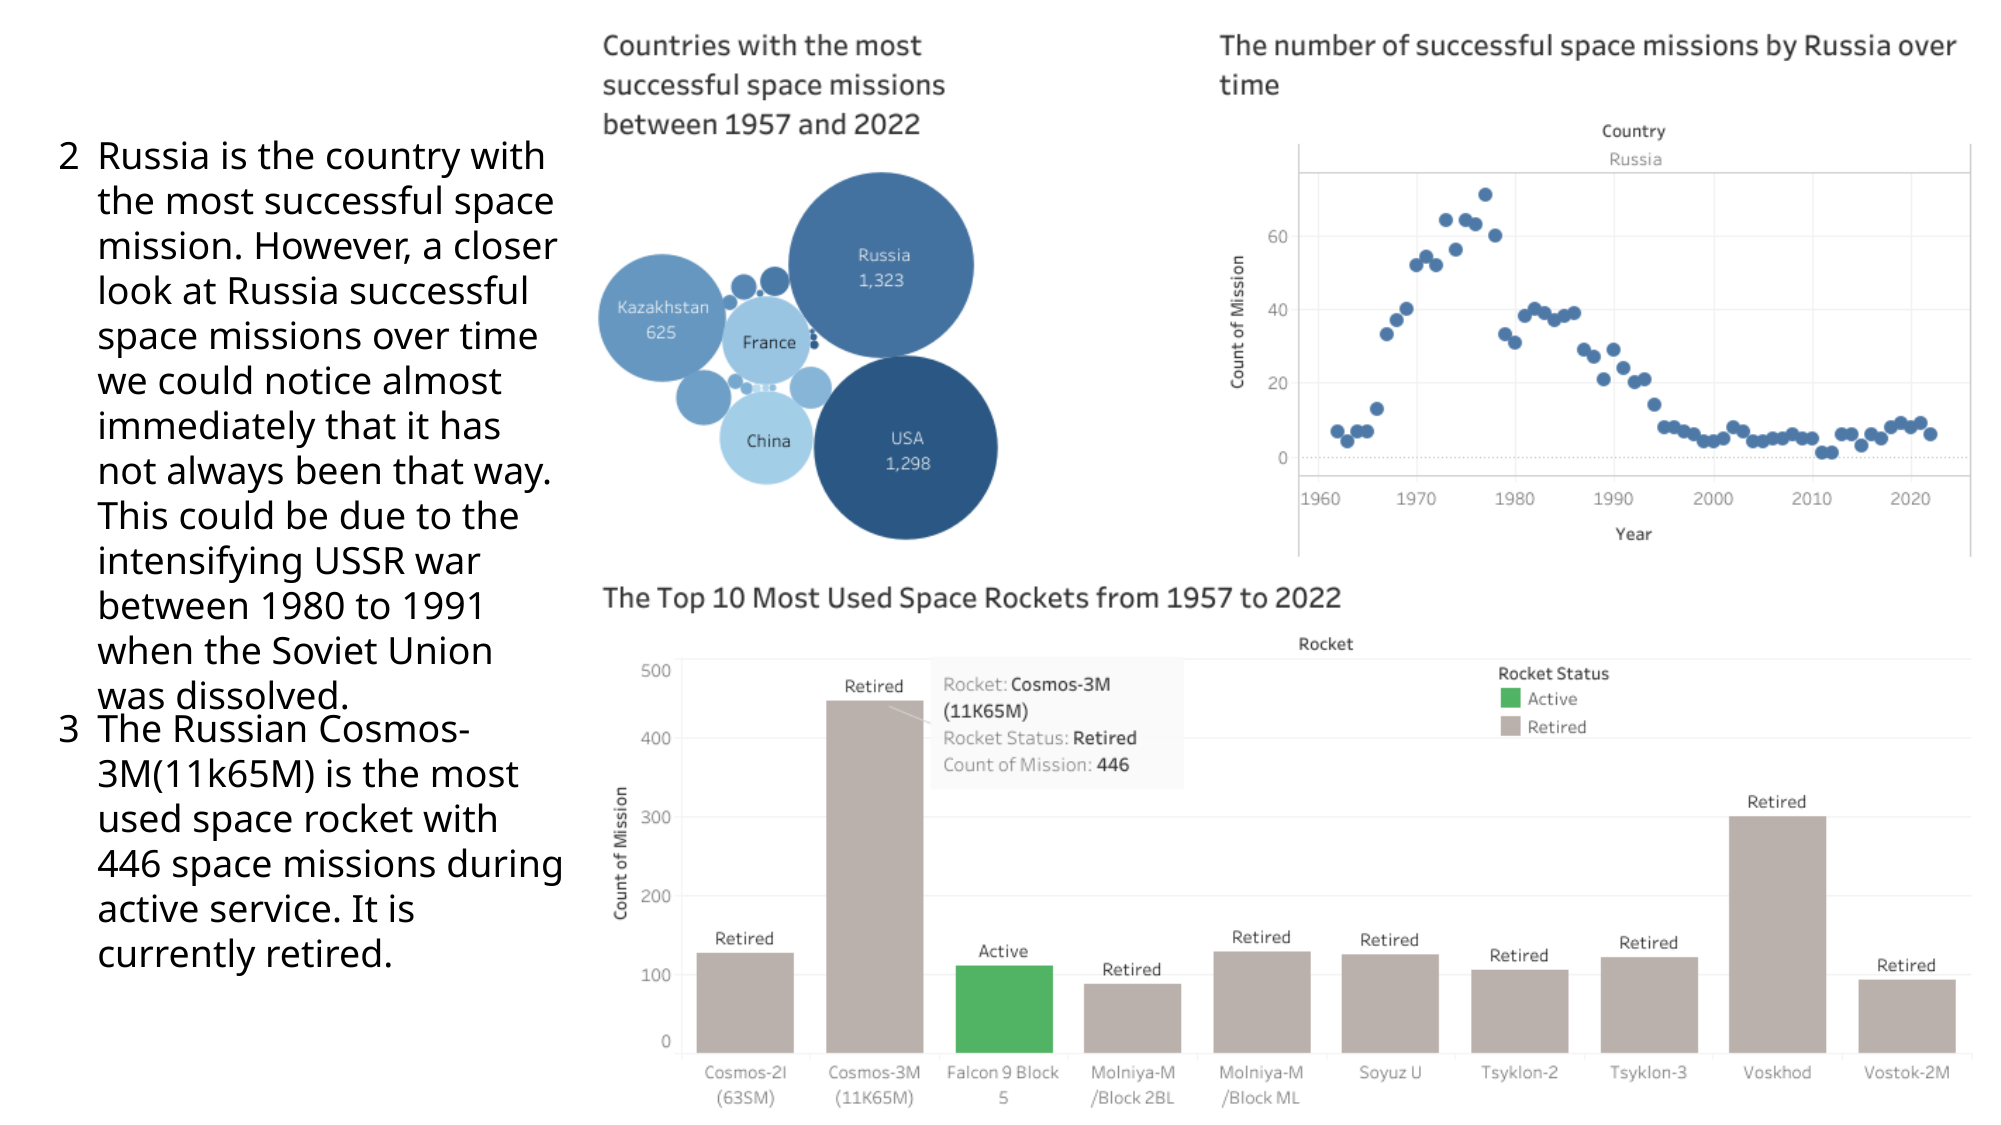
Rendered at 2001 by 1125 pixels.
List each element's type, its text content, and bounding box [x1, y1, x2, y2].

text_box 2 [43, 124, 542, 184]
text_box The Russian Cosmos-3M(11k65M) is the most used space rocket with 446 space missions during active service. It is currently retired. [82, 697, 580, 983]
text_box 3 [43, 697, 542, 758]
text_box Russia is the country with the most successful space mission. However, a closer look at Russia successful space missions over time we could notice almost immediately that it has not always been that way. This could be due to the intensifying USSR war between 1980 to 1991 when the Soviet Union was dissolved. [82, 124, 580, 697]
picture [580, 0, 1987, 1125]
